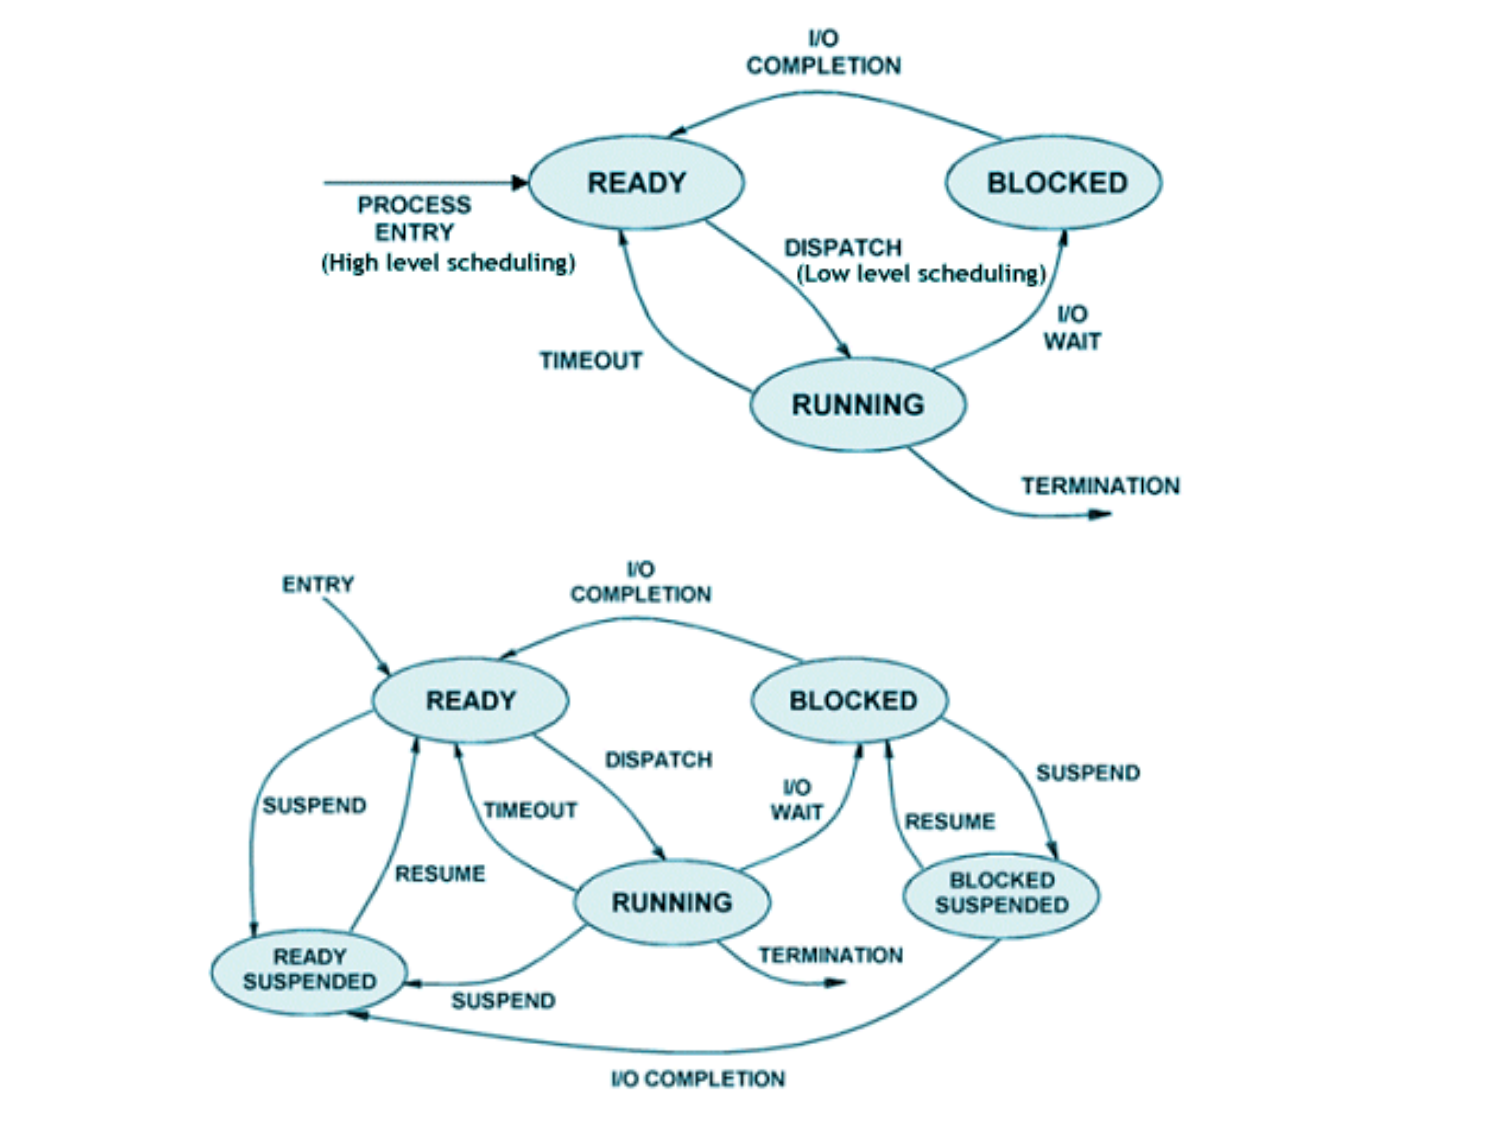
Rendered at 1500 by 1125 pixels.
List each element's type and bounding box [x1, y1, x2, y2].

picture [199, 0, 1188, 1113]
